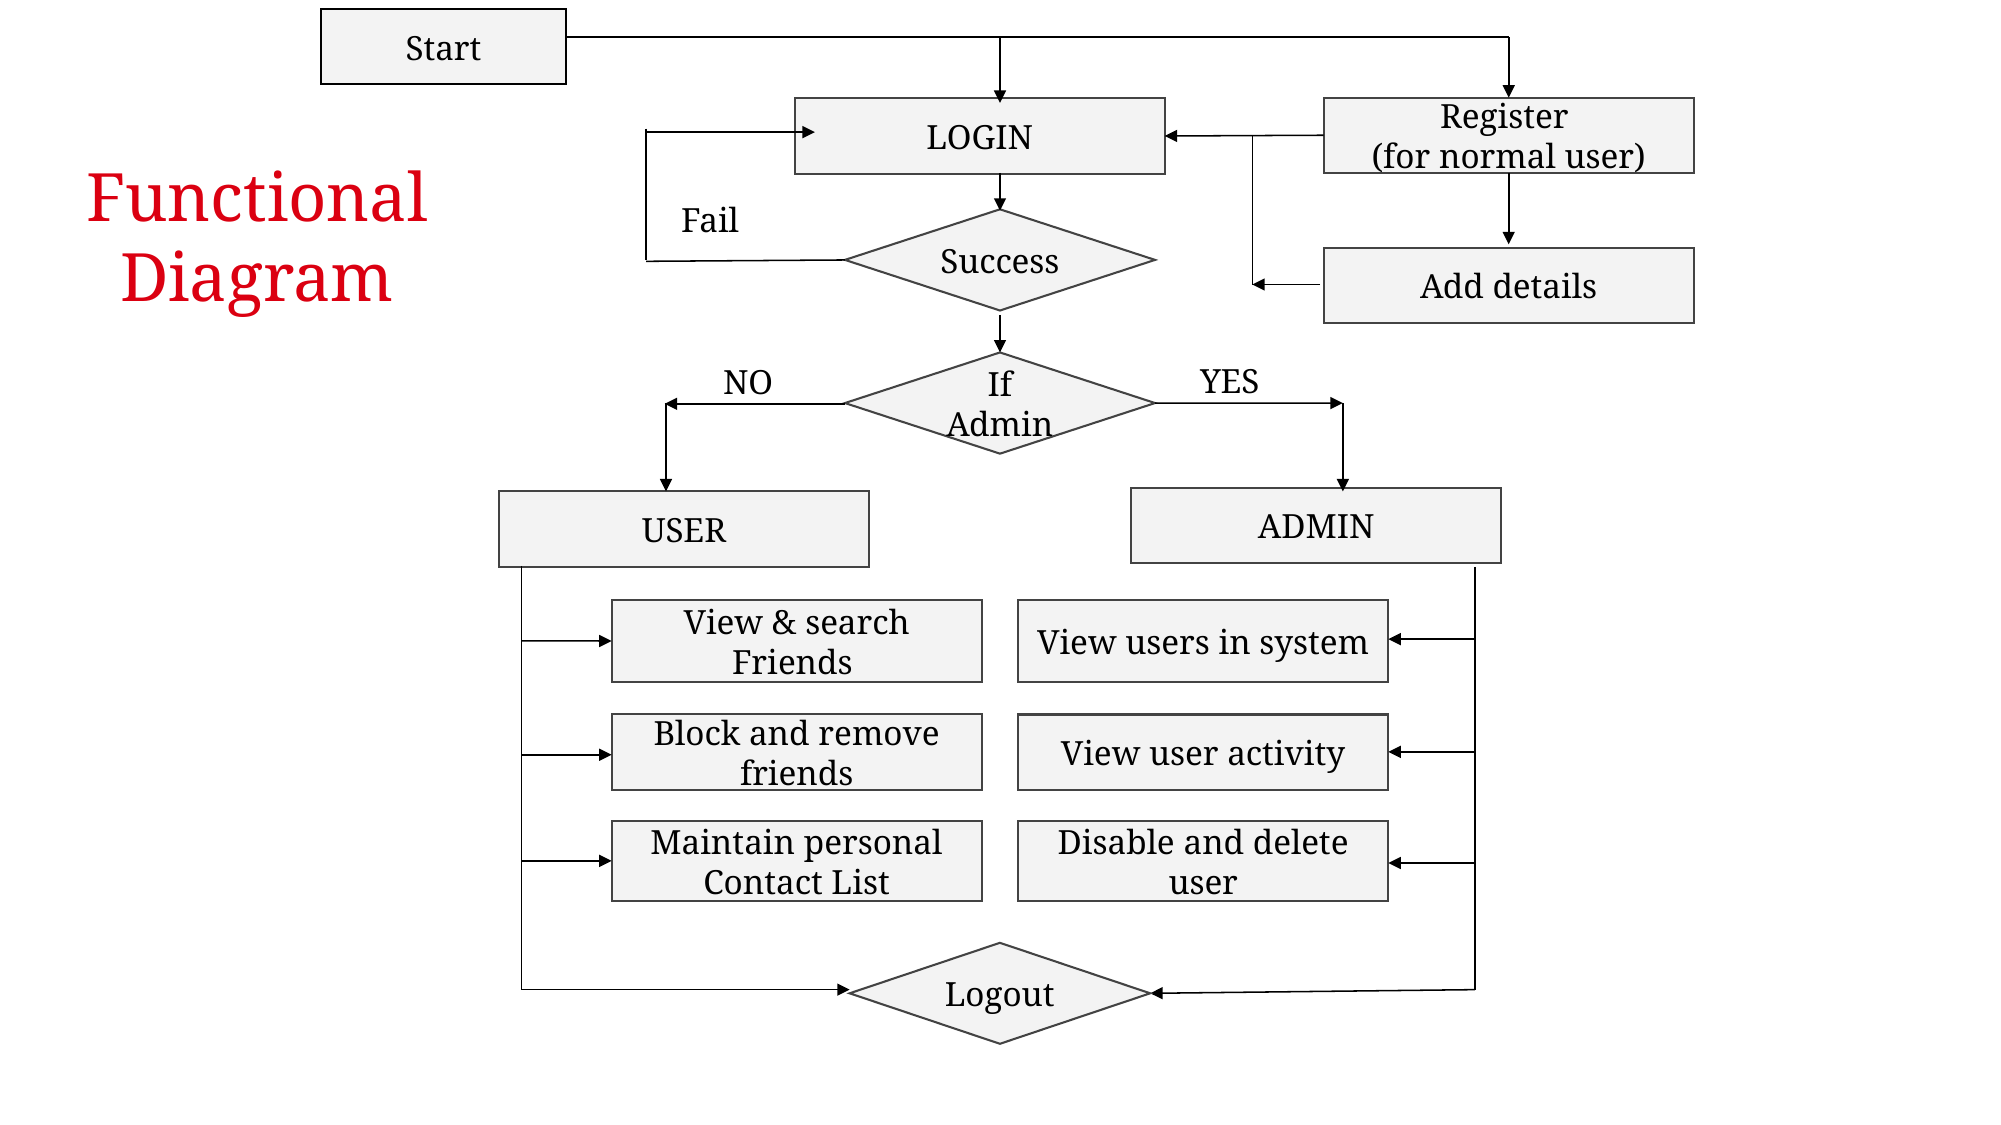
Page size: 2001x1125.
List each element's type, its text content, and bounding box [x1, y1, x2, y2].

text_box Functional Diagram [0, 0, 515, 471]
text_box View users in system [1018, 599, 1389, 683]
text_box Fail [666, 191, 760, 247]
text_box LOGIN [794, 98, 1165, 174]
text_box ADMIN [1130, 487, 1502, 564]
text_box YES [1185, 404, 1324, 408]
text_box USER [498, 491, 869, 567]
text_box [1150, 989, 1475, 994]
text_box Add details [1323, 247, 1694, 324]
text_box Block and remove friends [611, 714, 982, 790]
text_box Register (for normal user) [1323, 97, 1694, 173]
text_box Start [320, 8, 567, 85]
text_box Maintain personal Contact List [611, 820, 982, 901]
text_box If Admin [845, 352, 1154, 454]
text_box NO [708, 404, 802, 409]
text_box Disable and delete user [1018, 820, 1389, 901]
text_box YES [1185, 352, 1324, 403]
text_box NO [708, 353, 802, 403]
text_box View & search Friends [611, 599, 982, 683]
text_box Success [845, 209, 1156, 311]
text_box Logout [849, 942, 1150, 1044]
text_box View user activity [1018, 714, 1389, 790]
